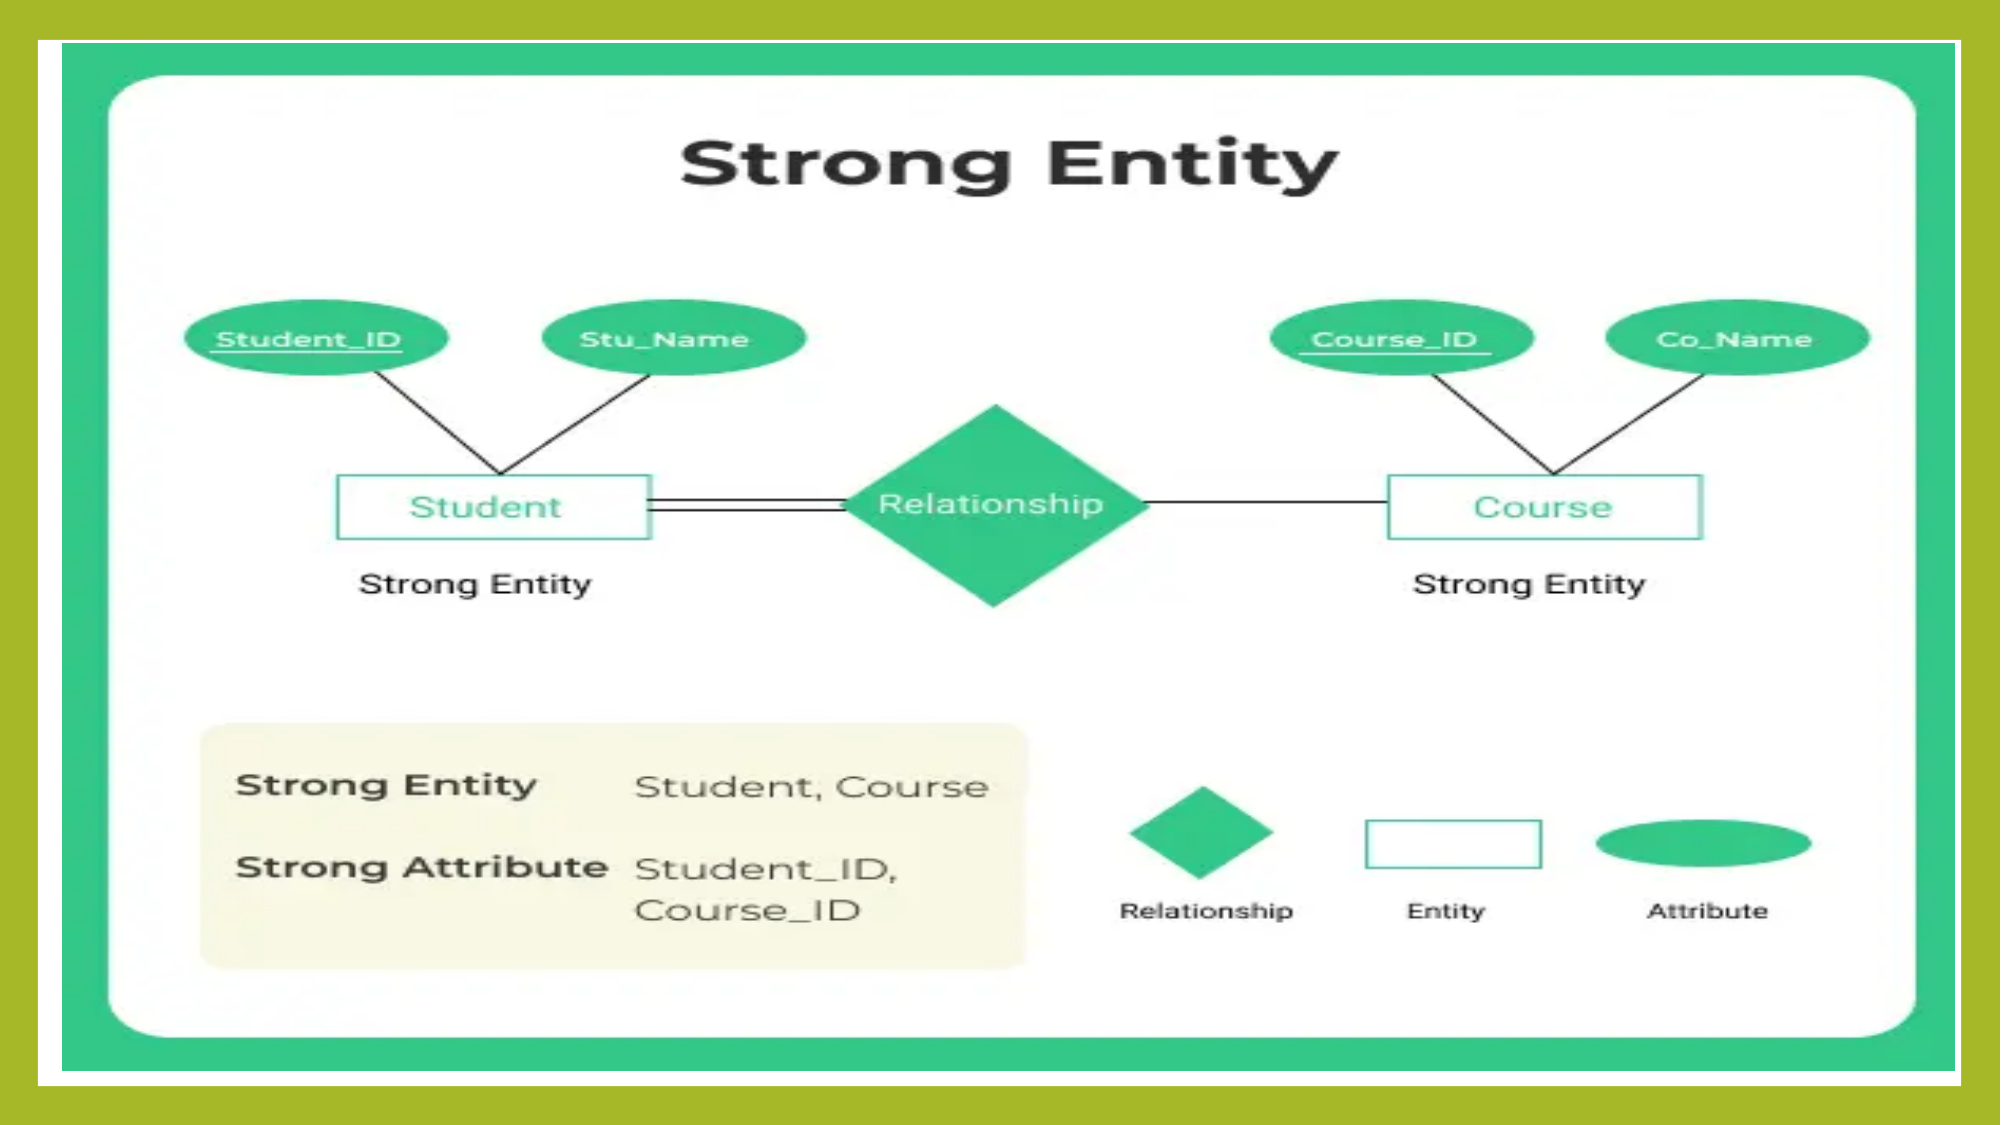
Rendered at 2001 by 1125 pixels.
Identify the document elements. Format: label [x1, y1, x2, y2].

picture [62, 43, 1955, 1072]
list [18, 27, 1553, 1125]
